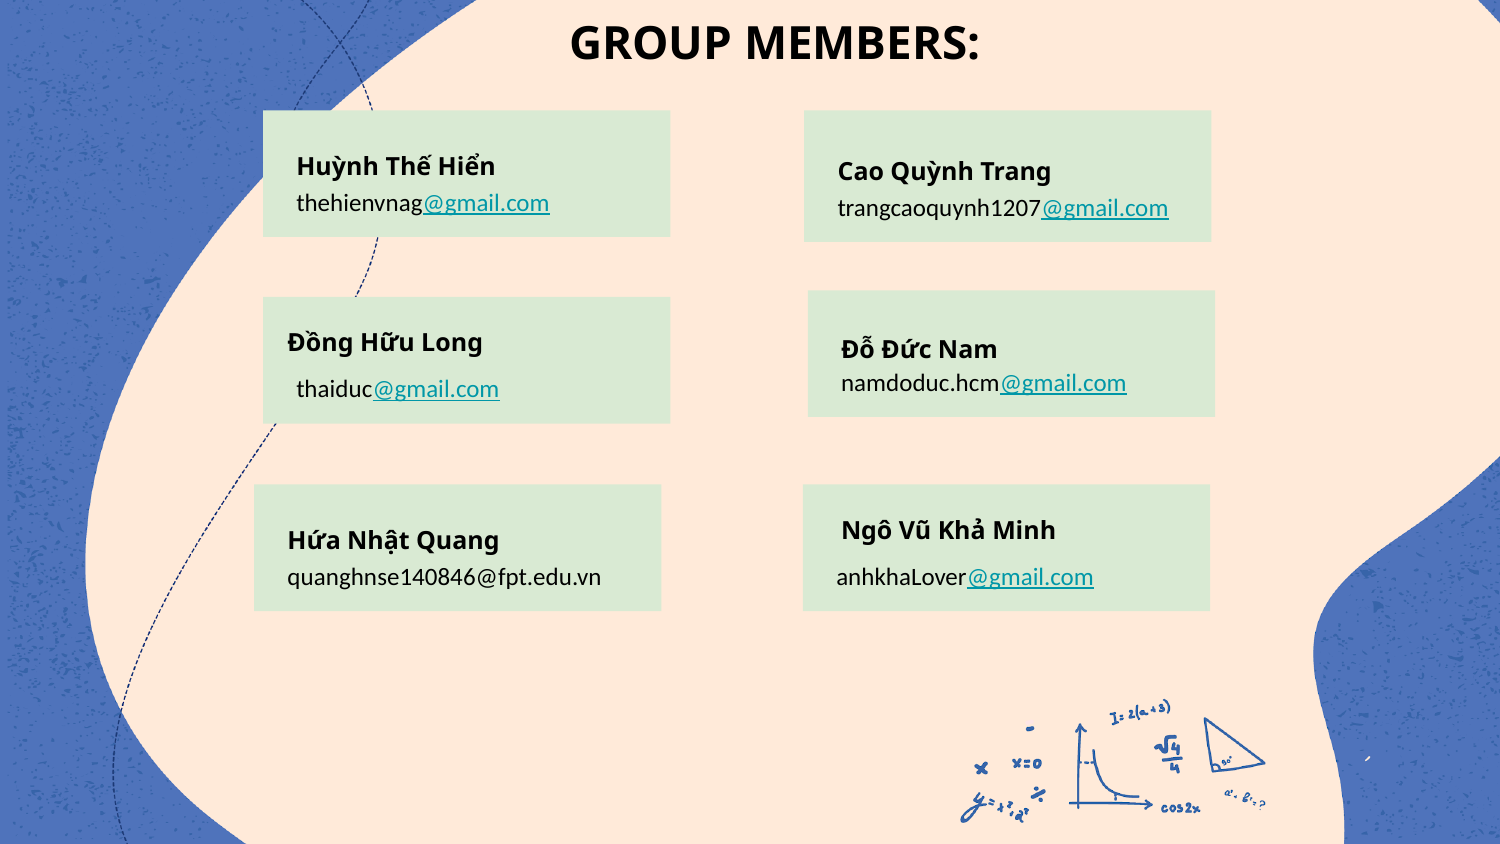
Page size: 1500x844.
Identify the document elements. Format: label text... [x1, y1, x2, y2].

picture [0, 0, 1500, 844]
text_box [802, 484, 1211, 612]
text_box Đỗ Đức Nam [826, 318, 1073, 371]
text_box anhkhaLover@gmail.com [821, 545, 1193, 585]
text_box Cao Quỳnh Trang [822, 143, 1070, 168]
text_box [804, 110, 1212, 242]
text_box namdoduc.hcm@gmail.com [826, 351, 1197, 417]
text_box trangcaoquynh1207@gmail.com [822, 176, 1194, 216]
text_box [254, 484, 662, 612]
text_box [263, 296, 671, 424]
text_box Huỳnh Thế Hiển [281, 138, 528, 163]
text_box thehienvnag@gmail.com [281, 171, 653, 211]
text_box Ngô Vũ Khả Minh [826, 501, 1073, 527]
text_box [263, 110, 671, 237]
text_box GROUP MEMBERS: [554, 0, 1069, 76]
text_box Đồng Hữu Long [272, 311, 520, 364]
text_box thaiduc@gmail.com [281, 357, 653, 398]
text_box quanghnse140846@fpt.edu.vn [272, 545, 644, 585]
text_box Hứa Nhật Quang [272, 512, 520, 537]
text_box [807, 290, 1216, 417]
